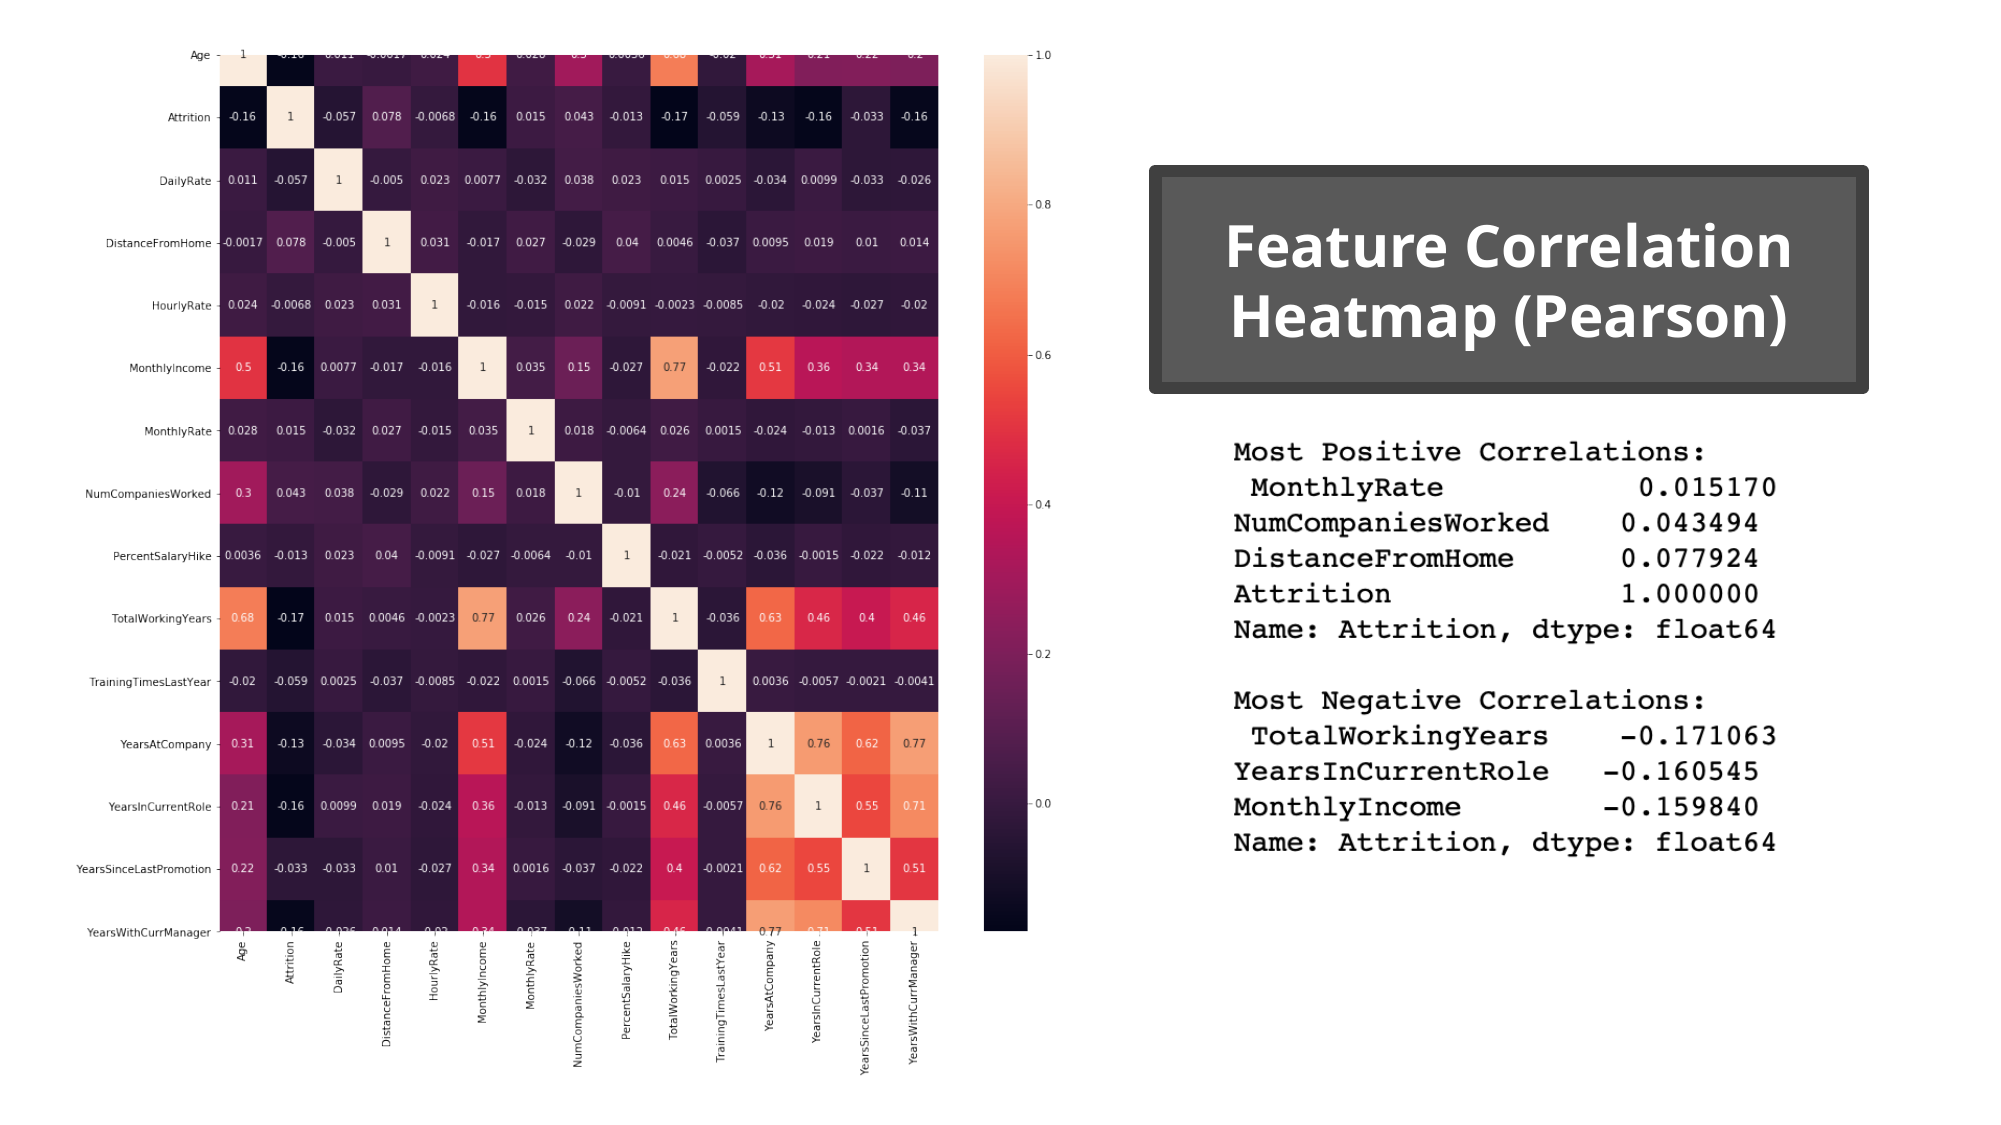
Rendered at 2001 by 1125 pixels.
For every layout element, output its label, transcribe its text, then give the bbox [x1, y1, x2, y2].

title Feature Correlation Heatmap (Pearson) [1155, 170, 1863, 389]
picture [68, 42, 1059, 1083]
picture [1206, 426, 1812, 877]
